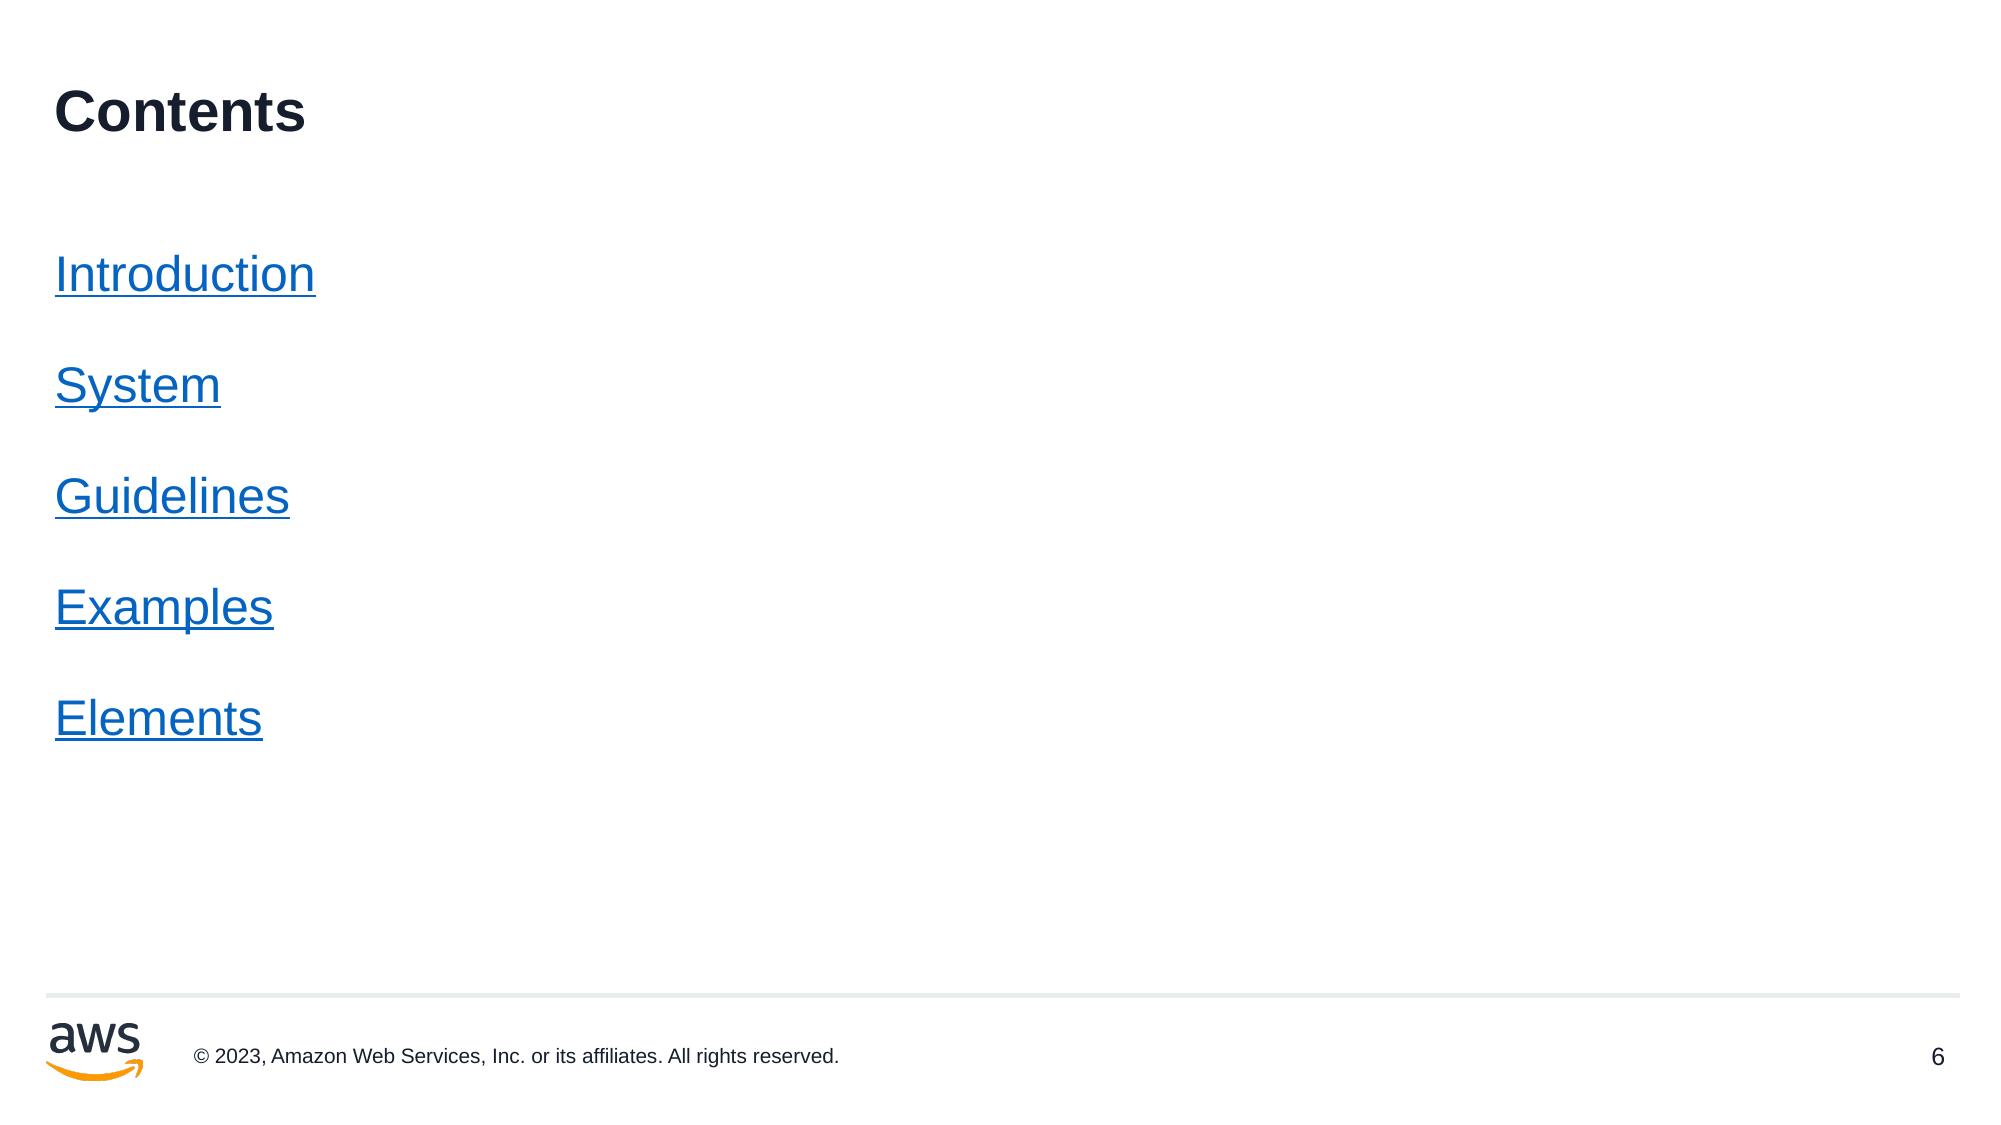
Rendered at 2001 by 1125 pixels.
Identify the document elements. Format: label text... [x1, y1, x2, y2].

slide_number 6 [1493, 1025, 1961, 1086]
footer © 2023, Amazon Web Services, Inc. or its affiliates. All rights reserved. [178, 1025, 911, 1086]
list Introduction System Guidelines Examples Elements [39, 204, 1961, 961]
title Contents [39, 59, 1961, 166]
picture [46, 1023, 143, 1081]
